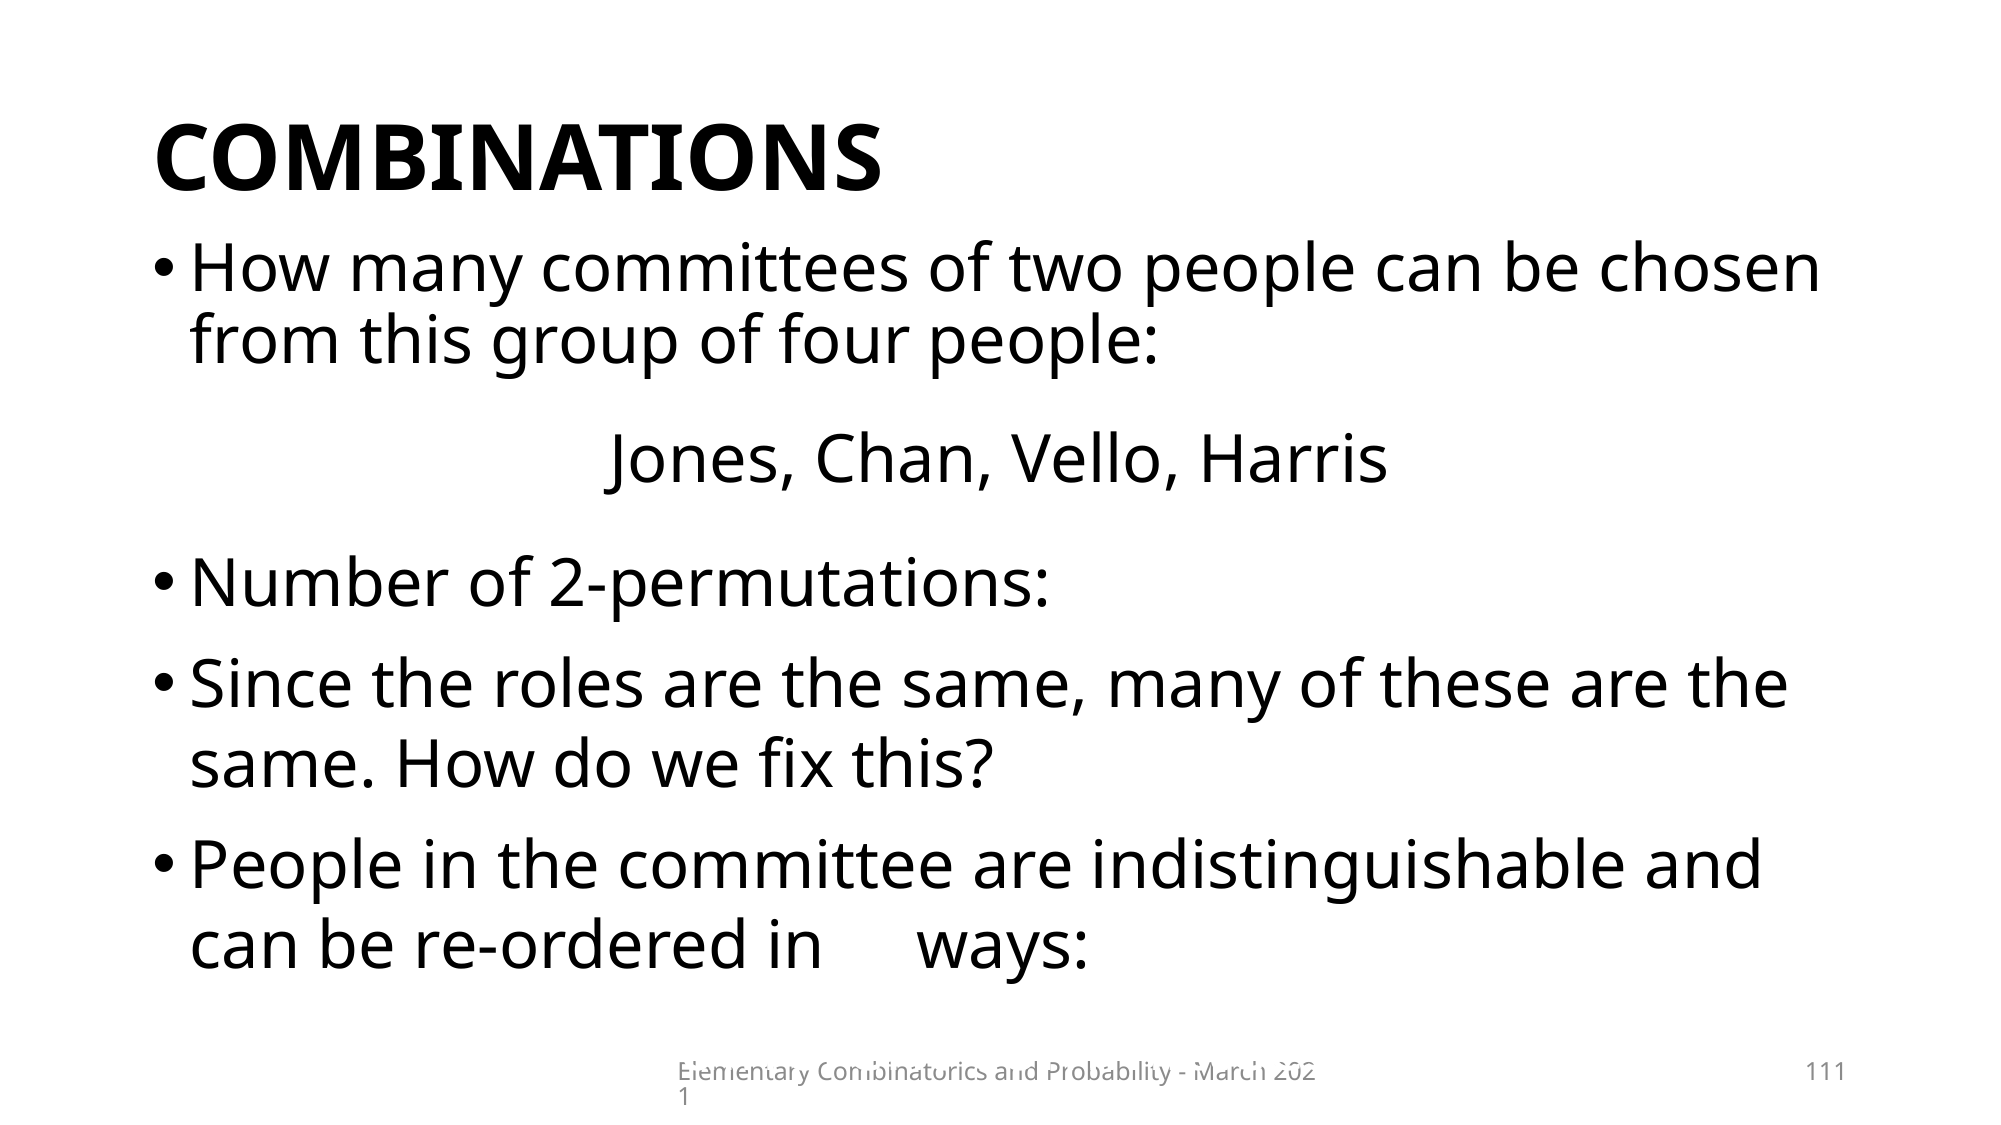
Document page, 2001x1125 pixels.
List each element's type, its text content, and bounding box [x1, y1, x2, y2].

footer Elementary Combinatorics and Probability - March 2021 [662, 1042, 1338, 1103]
slide_number 111 [1412, 1042, 1863, 1103]
title combinations [137, 52, 1863, 270]
